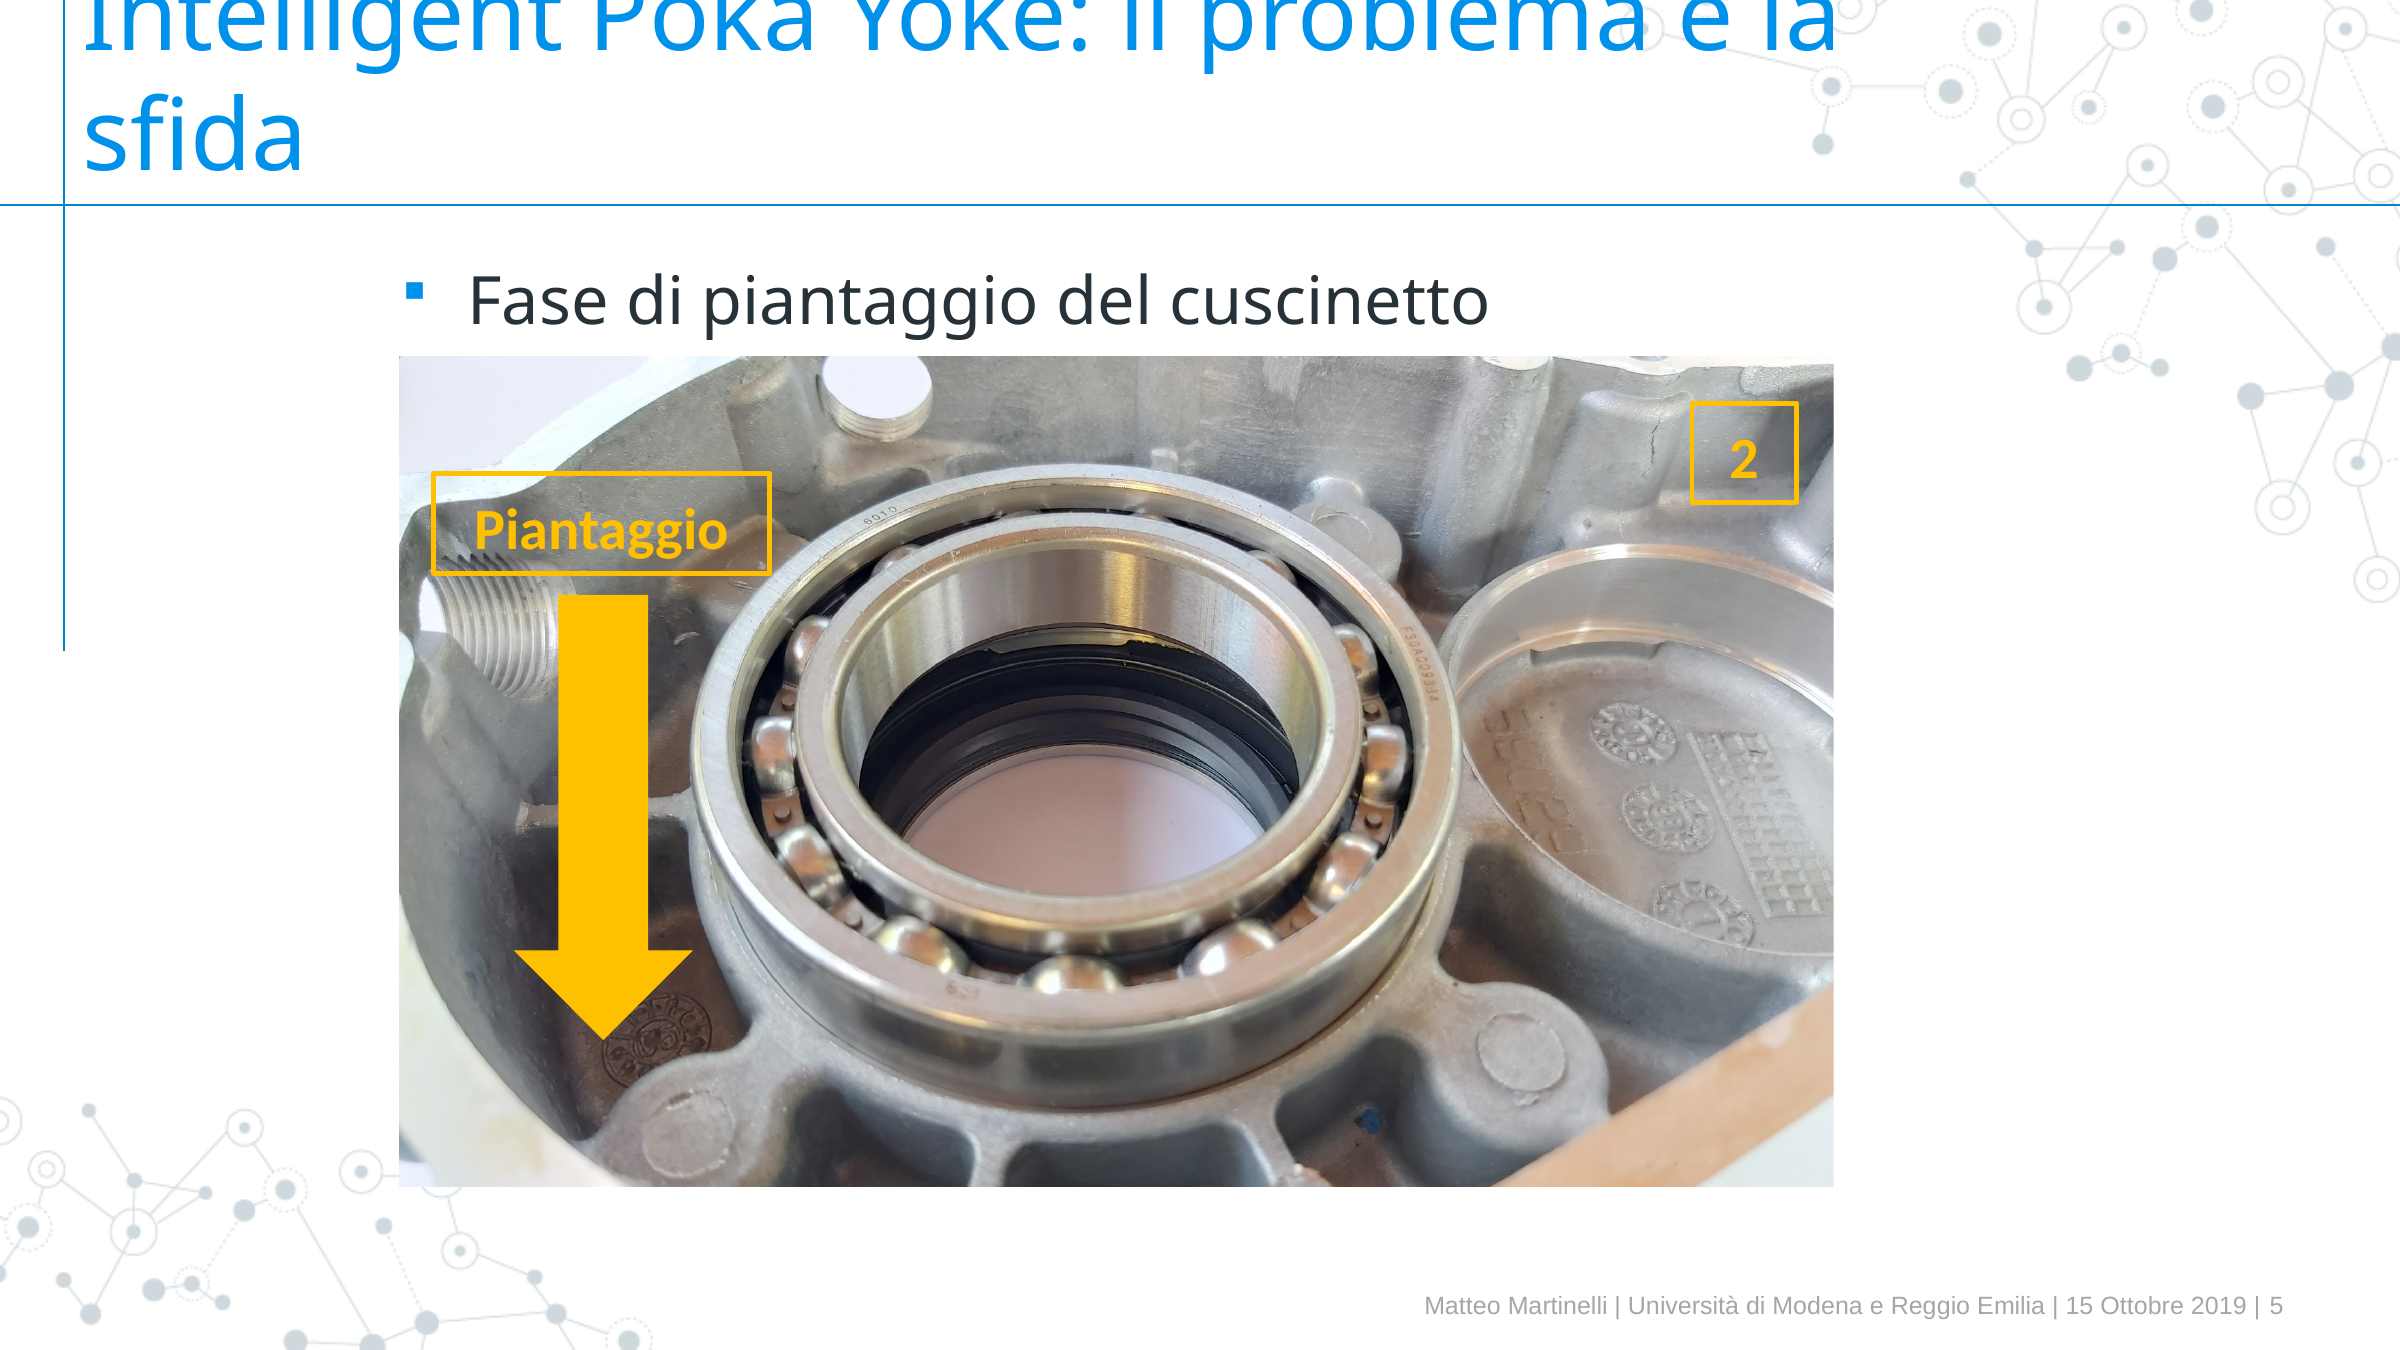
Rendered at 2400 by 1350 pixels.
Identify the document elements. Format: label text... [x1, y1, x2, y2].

picture [0, 0, 62, 203]
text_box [398, 356, 1834, 1187]
title Intelligent Poka Yoke: il problema e la sfida [67, 21, 2055, 206]
text_box Fase di piantaggio del cuscinetto [386, 250, 1514, 328]
picture [66, 0, 2400, 203]
picture [0, 207, 2400, 1350]
